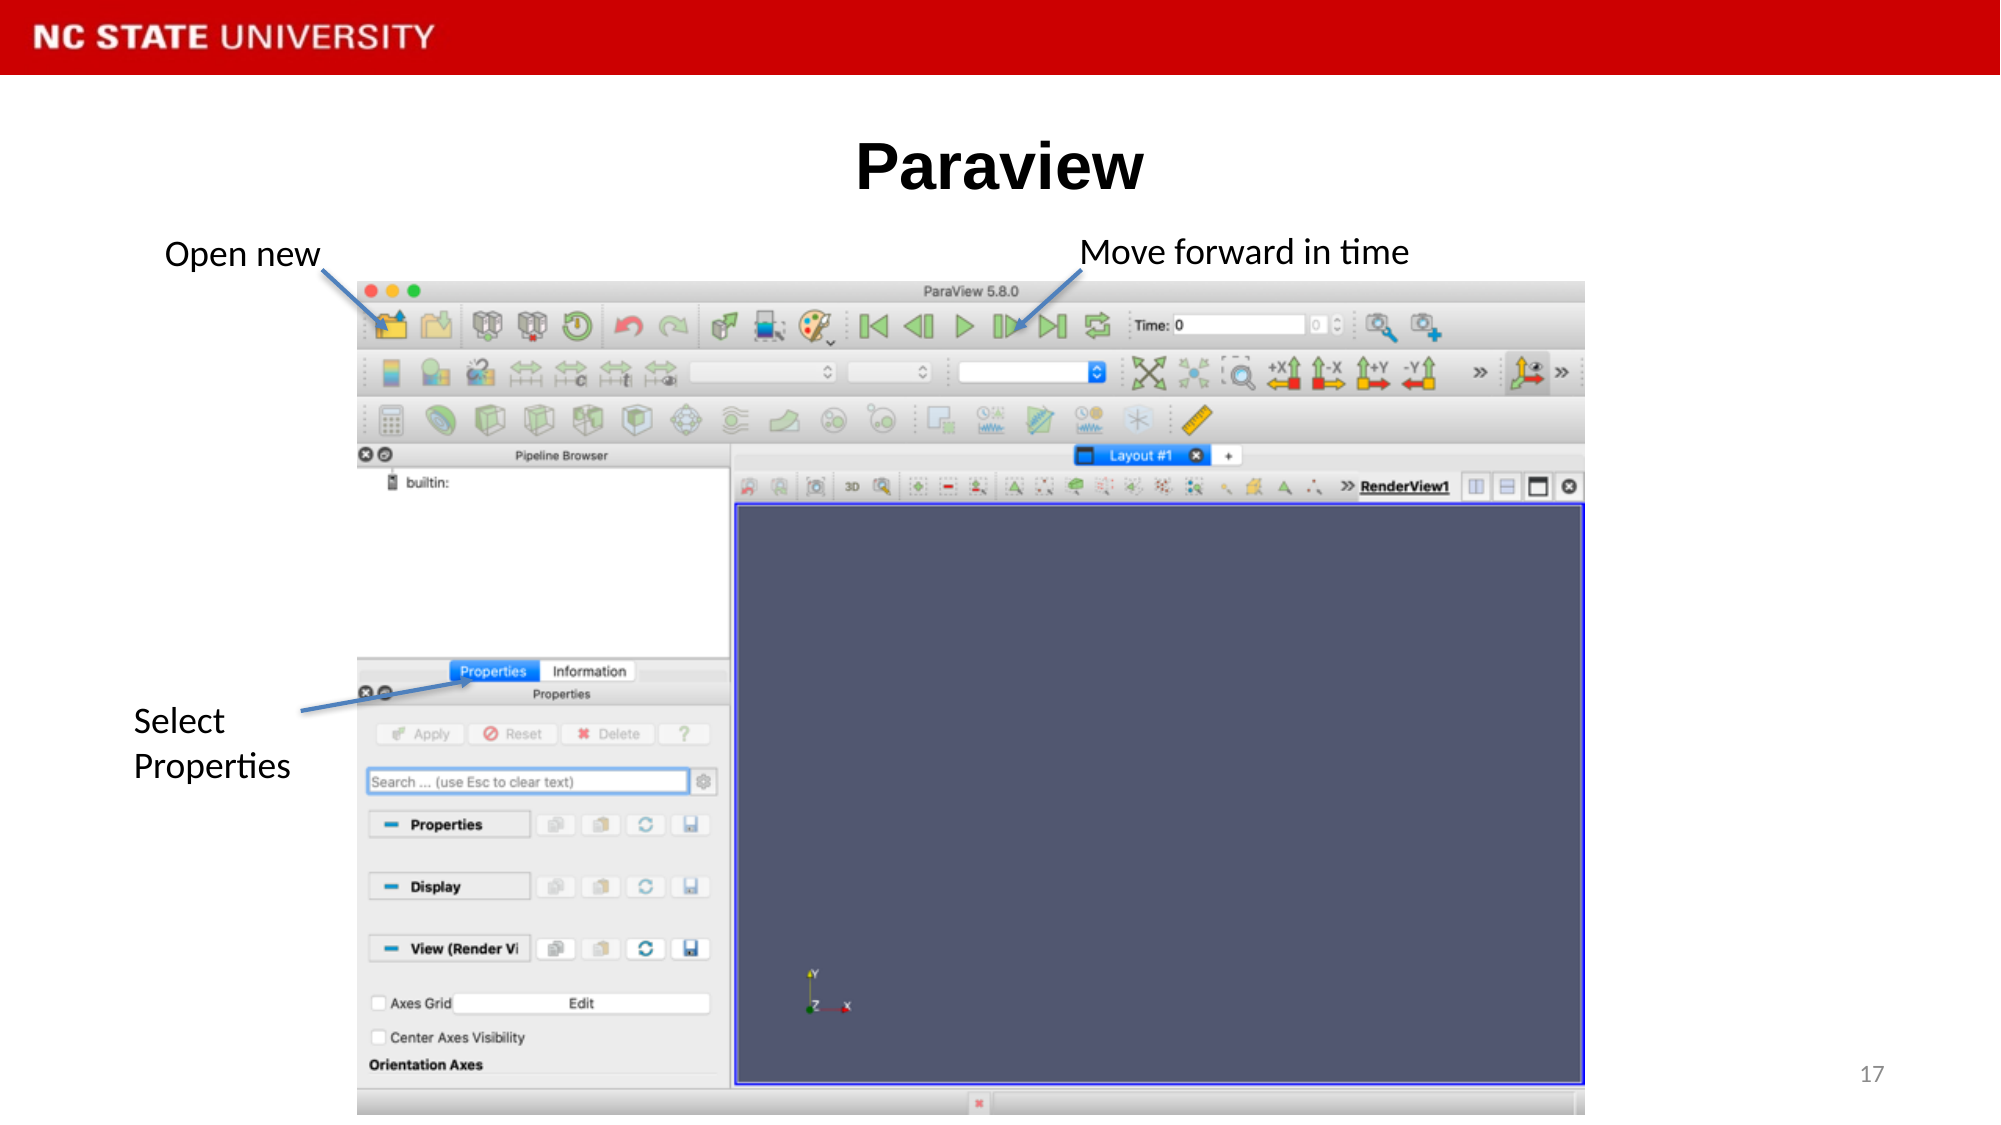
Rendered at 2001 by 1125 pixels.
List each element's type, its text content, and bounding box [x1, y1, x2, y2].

slide_number 17 [1590, 1042, 1900, 1103]
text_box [321, 269, 389, 331]
picture [357, 281, 1586, 1115]
title Paraview [99, 75, 1900, 251]
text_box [300, 679, 474, 712]
picture [0, 0, 2000, 75]
text_box Move forward in time [1064, 220, 1445, 280]
text_box Select Properties [119, 688, 308, 794]
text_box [1013, 269, 1082, 331]
text_box Open new [150, 221, 339, 281]
